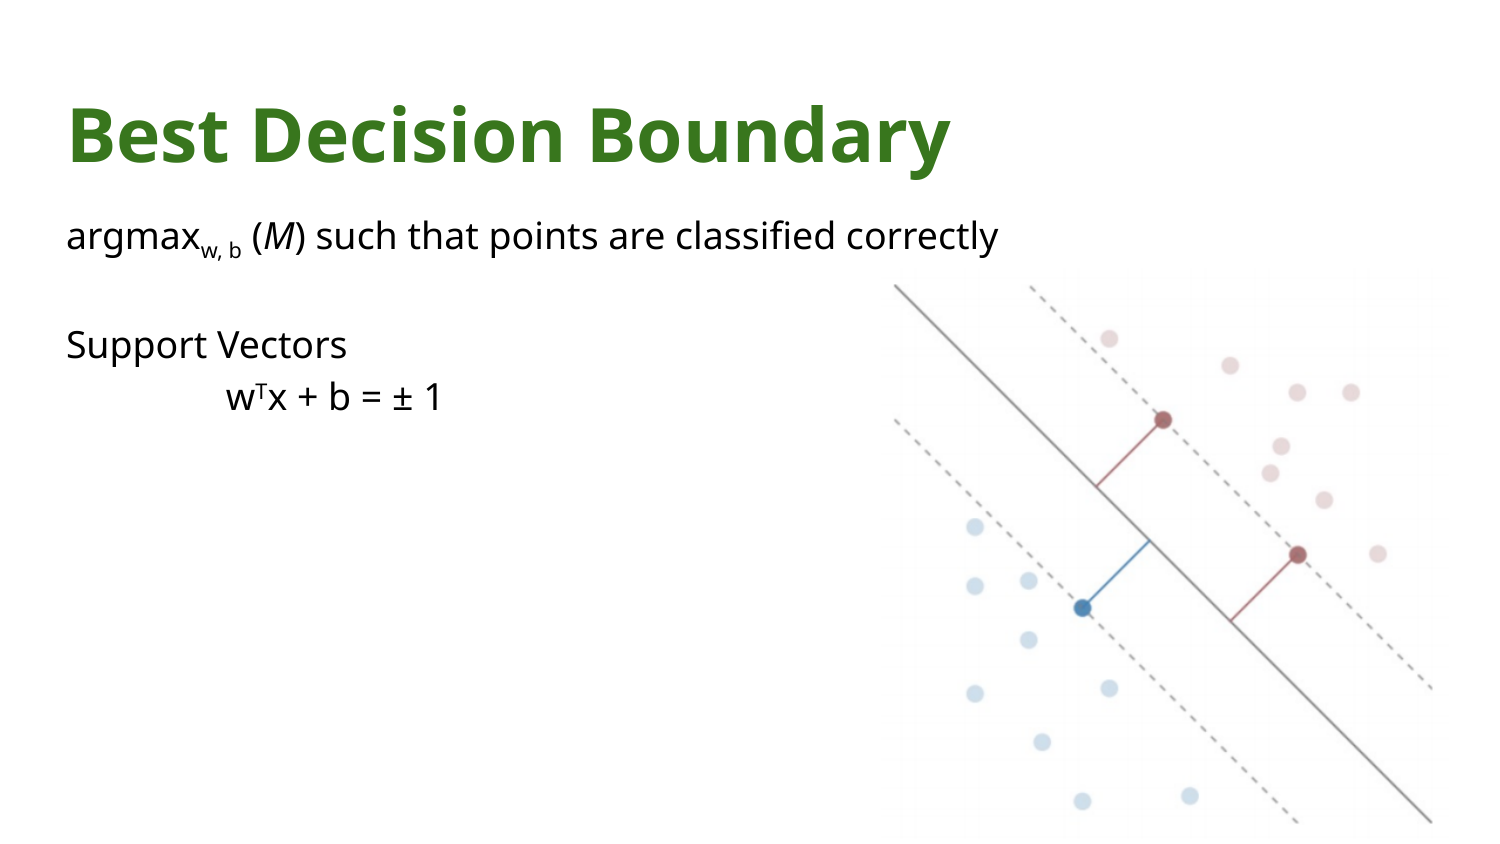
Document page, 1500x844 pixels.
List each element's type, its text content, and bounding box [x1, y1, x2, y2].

title Best Decision Boundary [51, 72, 1449, 167]
list argmaxw, b (M) such that points are classified correctly Support Vectors wTx + b = ± 1 [51, 189, 1449, 750]
picture [881, 268, 1450, 839]
